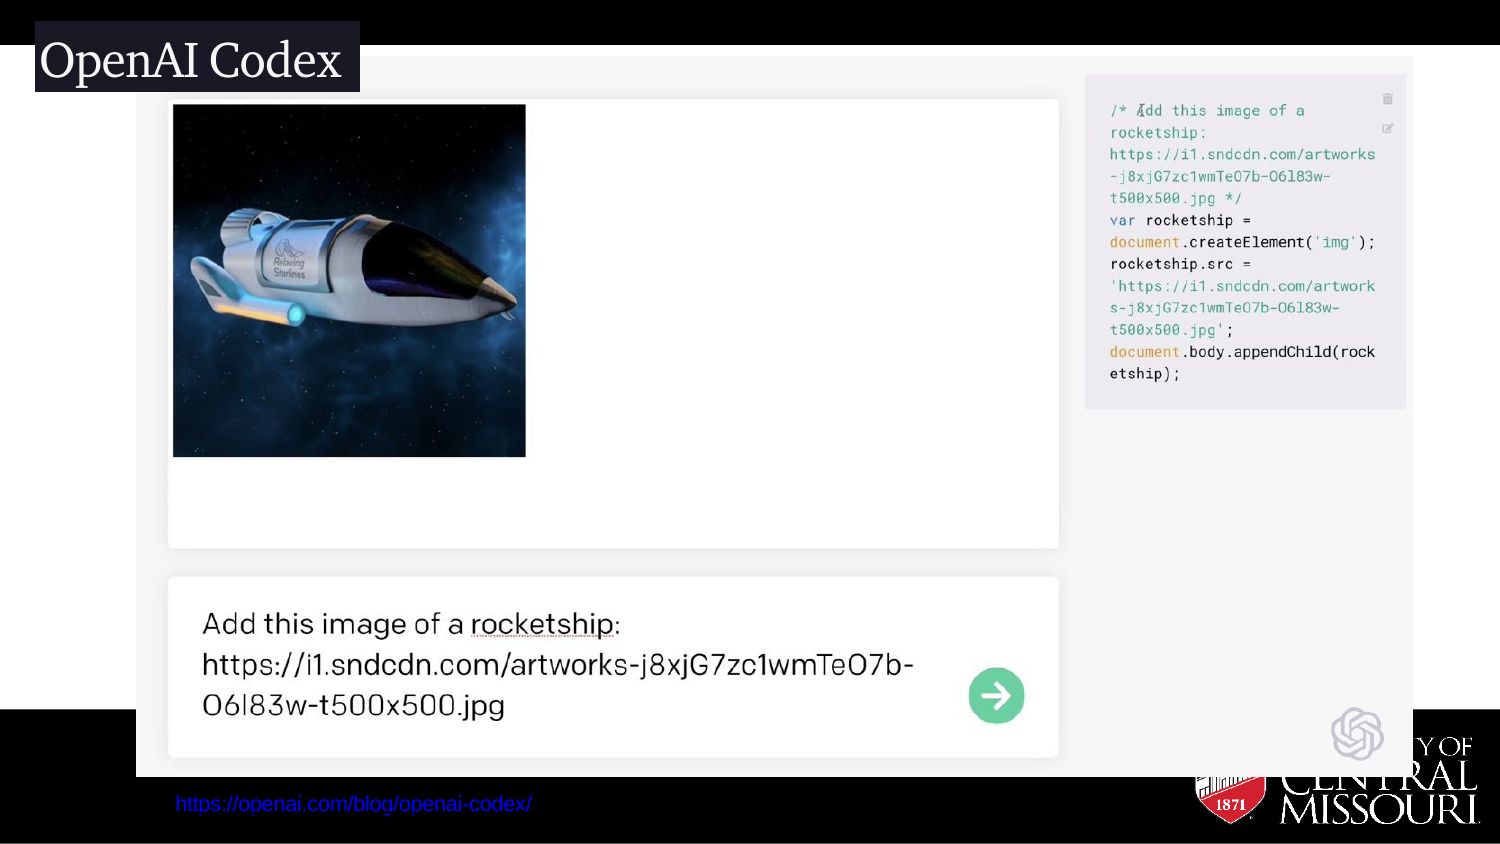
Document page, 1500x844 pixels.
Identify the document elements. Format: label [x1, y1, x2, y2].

text_box [0, 21, 1500, 844]
